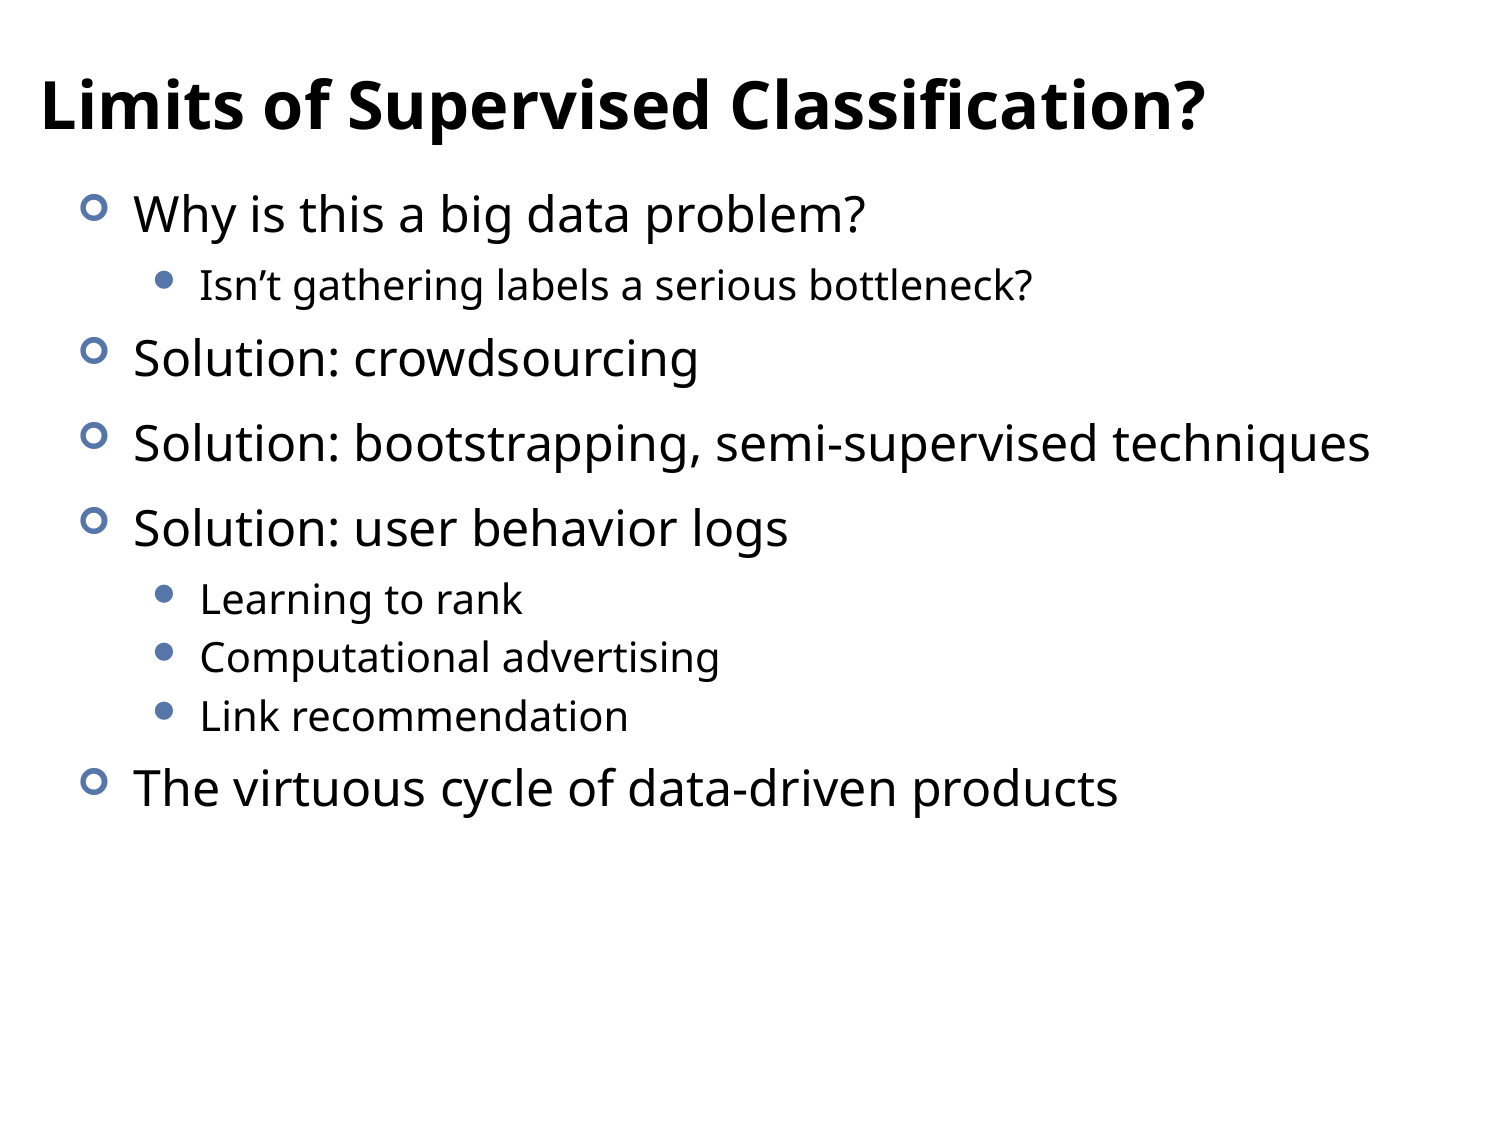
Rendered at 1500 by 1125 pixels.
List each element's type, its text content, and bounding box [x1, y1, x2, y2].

title Limits of Supervised Classification? [24, 18, 1451, 188]
list Why is this a big data problem? Isn’t gathering labels a serious bottleneck? Solution: crowdsourcing Solution: bootstrapping, semi-supervised techniques Solution: user behavior logs Learning to rank Computational advertising Link recommendation The virtuous cycle of data-driven products [62, 174, 1451, 1013]
